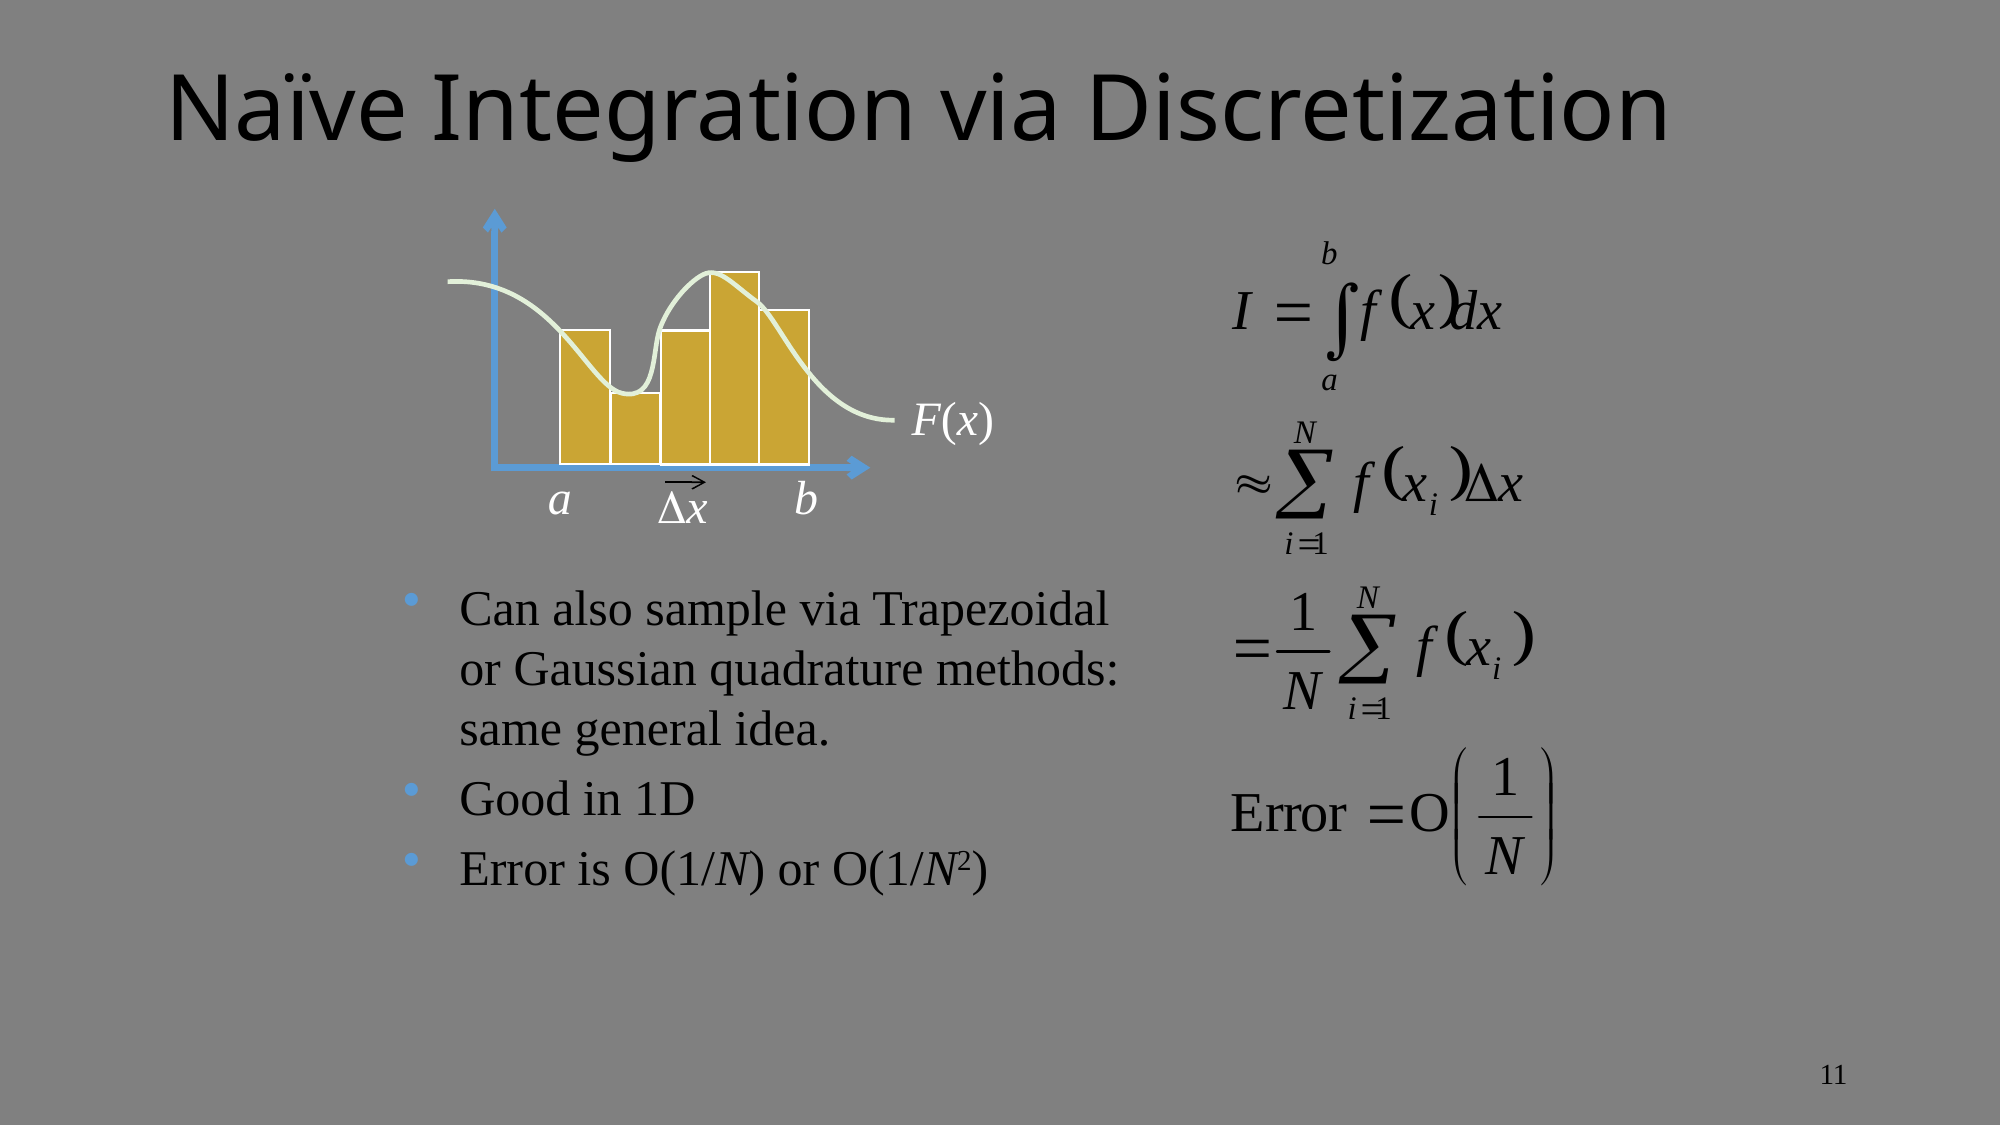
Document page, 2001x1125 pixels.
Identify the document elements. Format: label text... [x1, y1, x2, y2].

title Naïve Integration via Discretization [150, 16, 1850, 205]
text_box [447, 208, 1011, 472]
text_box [1221, 230, 1569, 896]
slide_number 11 [1412, 1042, 1863, 1103]
text_box a [533, 472, 587, 532]
text_box b [779, 472, 834, 532]
text_box Can also sample via Trapezoidal or Gaussian quadrature methods: same general idea. Good in 1D Error is O(1/N) or O(1/N2) [388, 567, 1170, 1066]
text_box x [642, 472, 723, 541]
